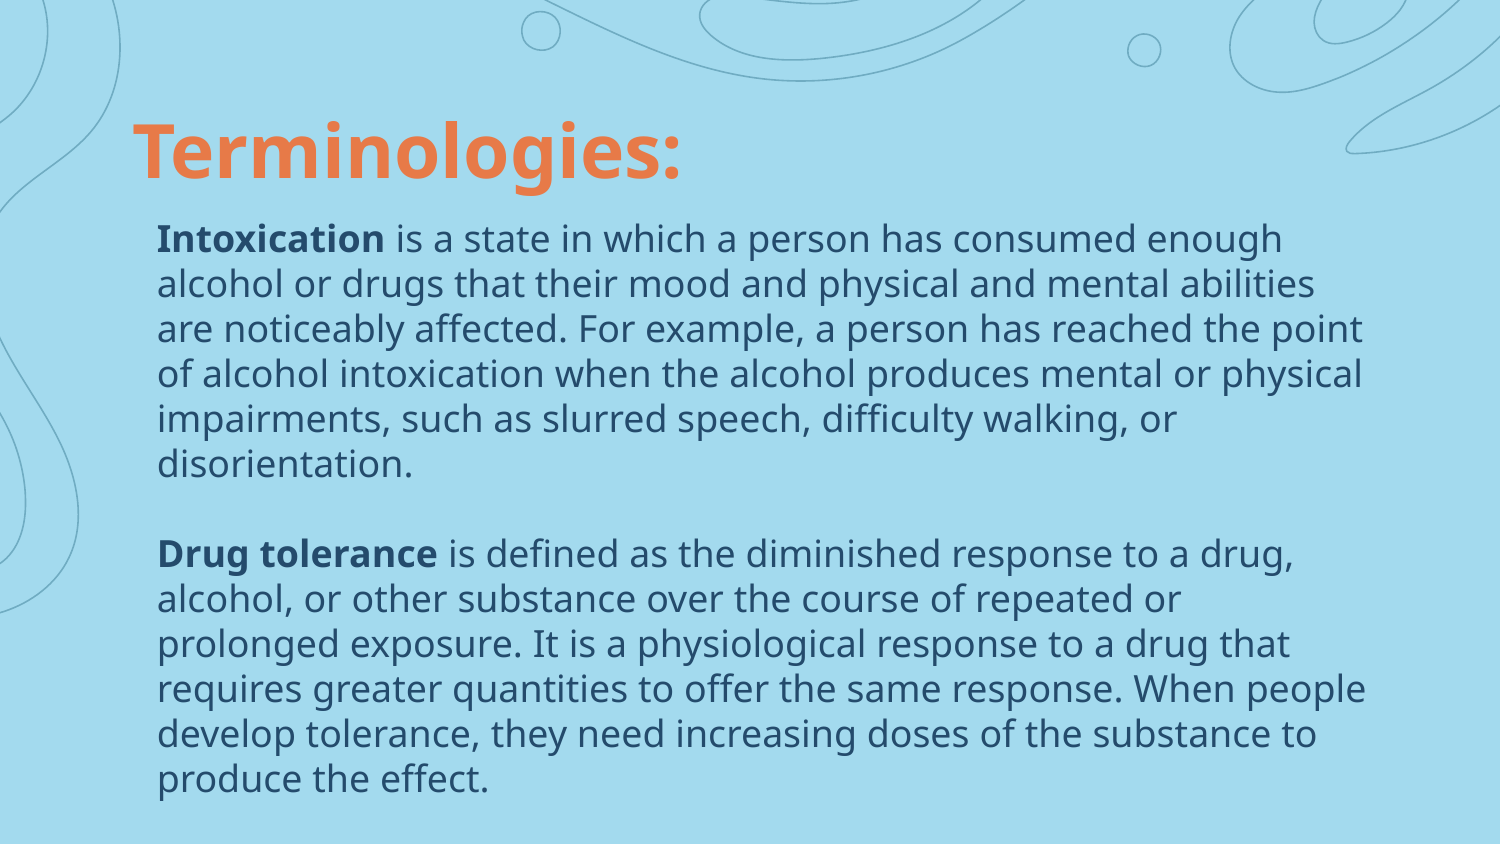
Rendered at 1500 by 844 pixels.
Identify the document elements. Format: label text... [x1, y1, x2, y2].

title Terminologies: [116, 88, 1383, 167]
list Intoxication is a state in which a person has consumed enough alcohol or drugs that their mood and physical and mental abilities are noticeably affected. For example, a person has reached the point of alcohol intoxication when the alcohol produces mental or physical impairments, such as slurred speech, difficulty walking, or disorientation. Drug tolerance is defined as the diminished response to a drug, alcohol, or other substance over the course of repeated or prolonged exposure. It is a physiological response to a drug that requires greater quantities to offer the same response. When people develop tolerance, they need increasing doses of the substance to produce the effect. [116, 199, 1383, 753]
